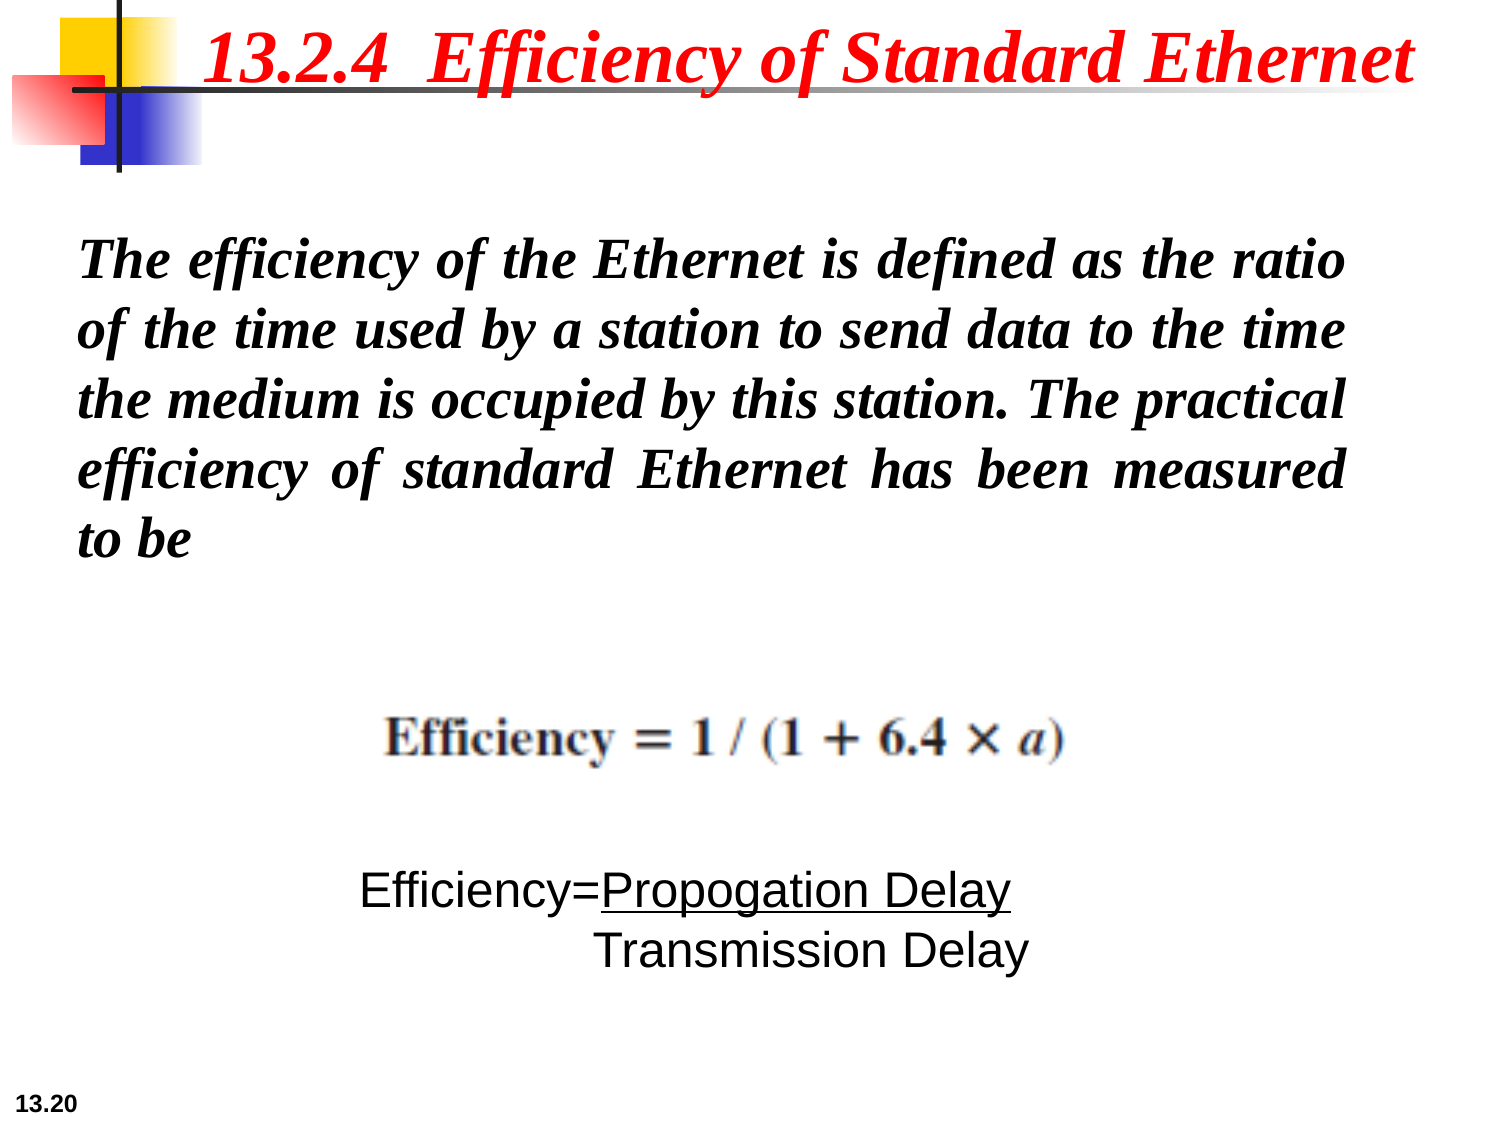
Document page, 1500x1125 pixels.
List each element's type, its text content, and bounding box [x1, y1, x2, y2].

text_box [141, 93, 202, 165]
text_box [12, 75, 105, 145]
text_box [72, 87, 187, 93]
text_box [116, 93, 122, 173]
text_box [122, 93, 141, 165]
text_box [122, 17, 177, 86]
text_box [80, 93, 116, 165]
text_box 13.2.4 Efficiency of Standard Ethernet [187, 0, 1433, 105]
text_box 13.20 [0, 1049, 313, 1125]
picture [299, 690, 1219, 788]
text_box The efficiency of the Ethernet is defined as the ratio of the time used by a station to send data to the time the medium is occupied by this station. The practical efficiency of standard Ethernet has been measured to be [62, 212, 1363, 578]
text_box Efficiency=Propogation Delay Transmission Delay [343, 850, 1045, 986]
text_box [116, 0, 122, 87]
text_box [60, 17, 116, 86]
